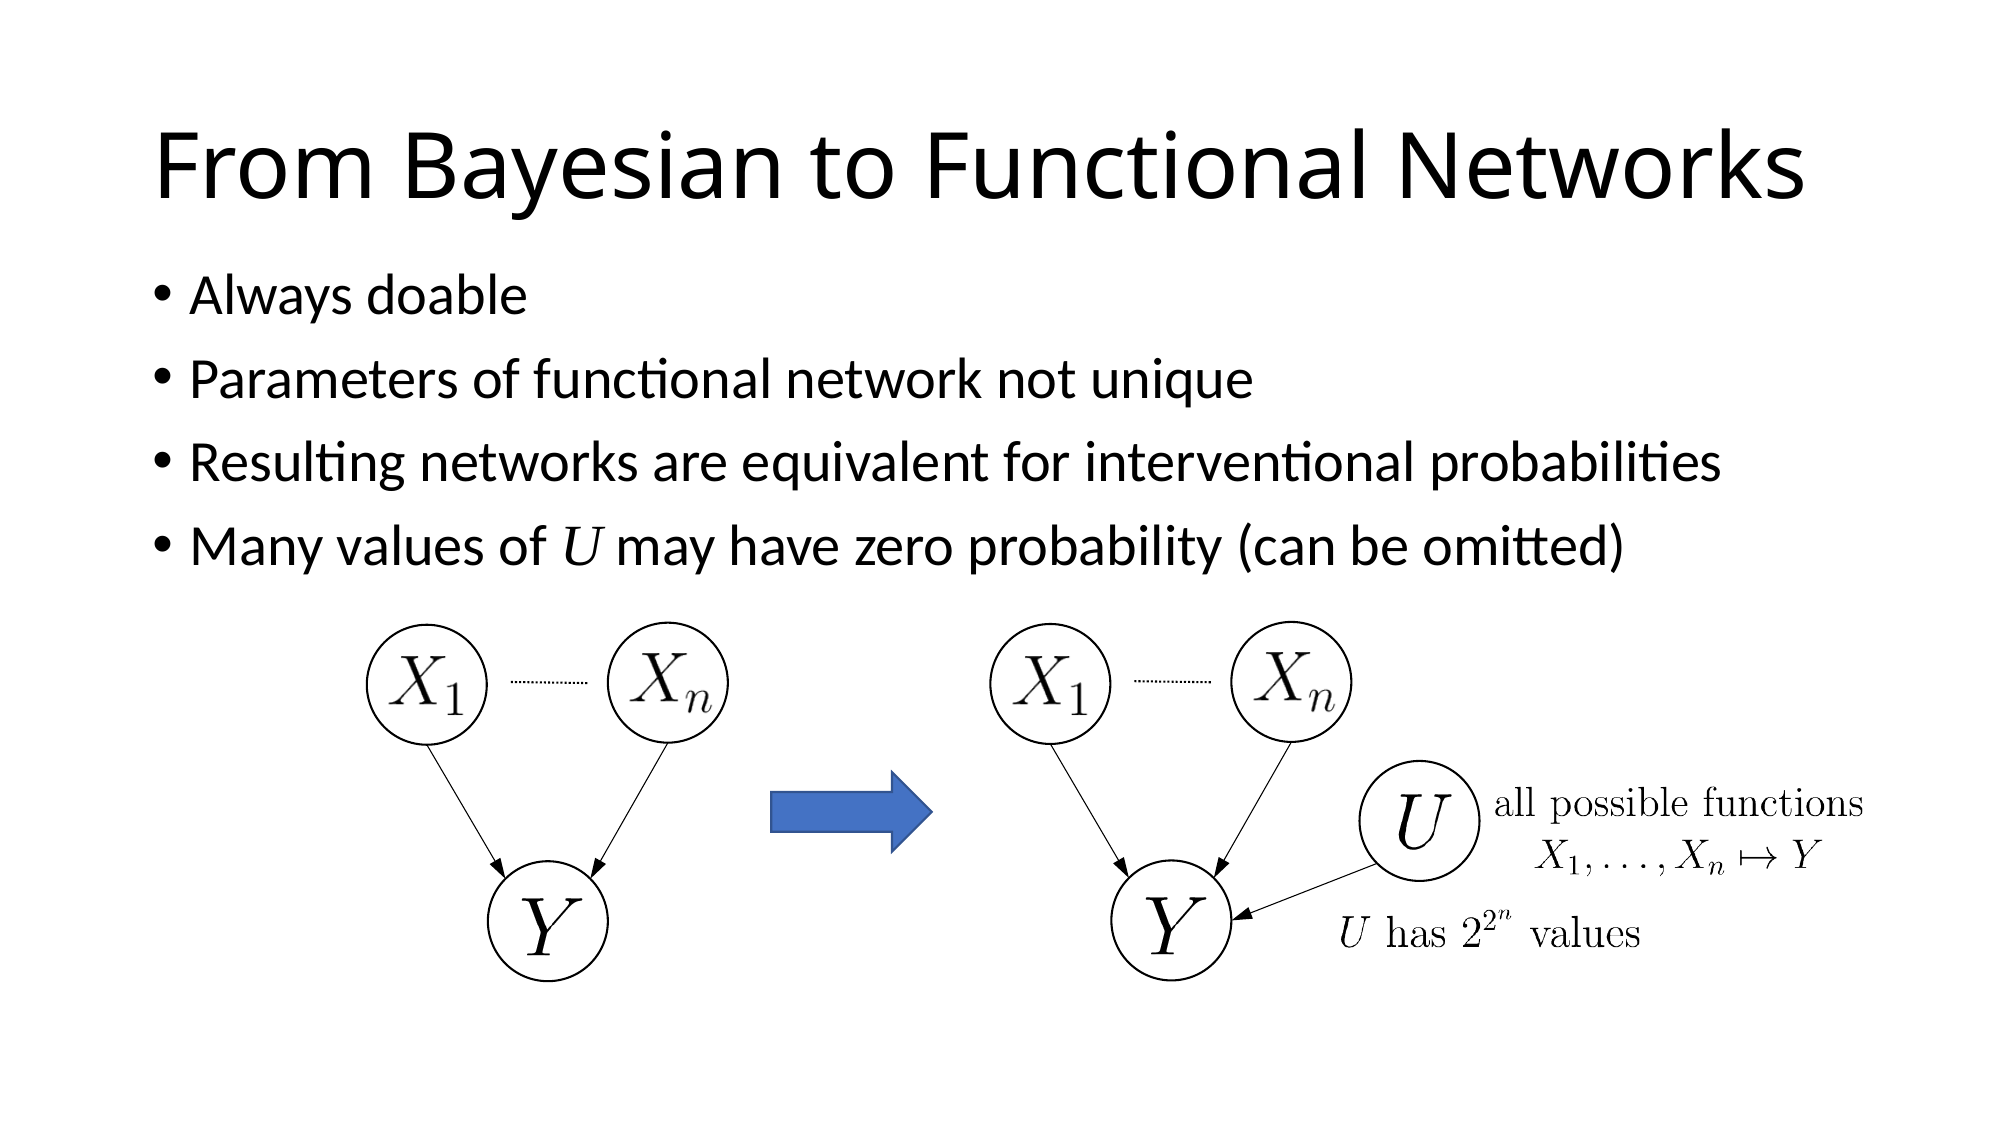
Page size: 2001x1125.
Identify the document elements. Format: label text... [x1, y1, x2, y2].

picture [1493, 784, 1863, 877]
list Always doable Parameters of functional network not unique Resulting networks are equivalent for interventional probabilities Many values of U may have zero probability (can be omitted) [137, 256, 1863, 971]
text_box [771, 621, 1480, 981]
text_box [366, 622, 728, 982]
picture [1480, 907, 1642, 950]
title From Bayesian to Functional Networks [137, 59, 1863, 256]
